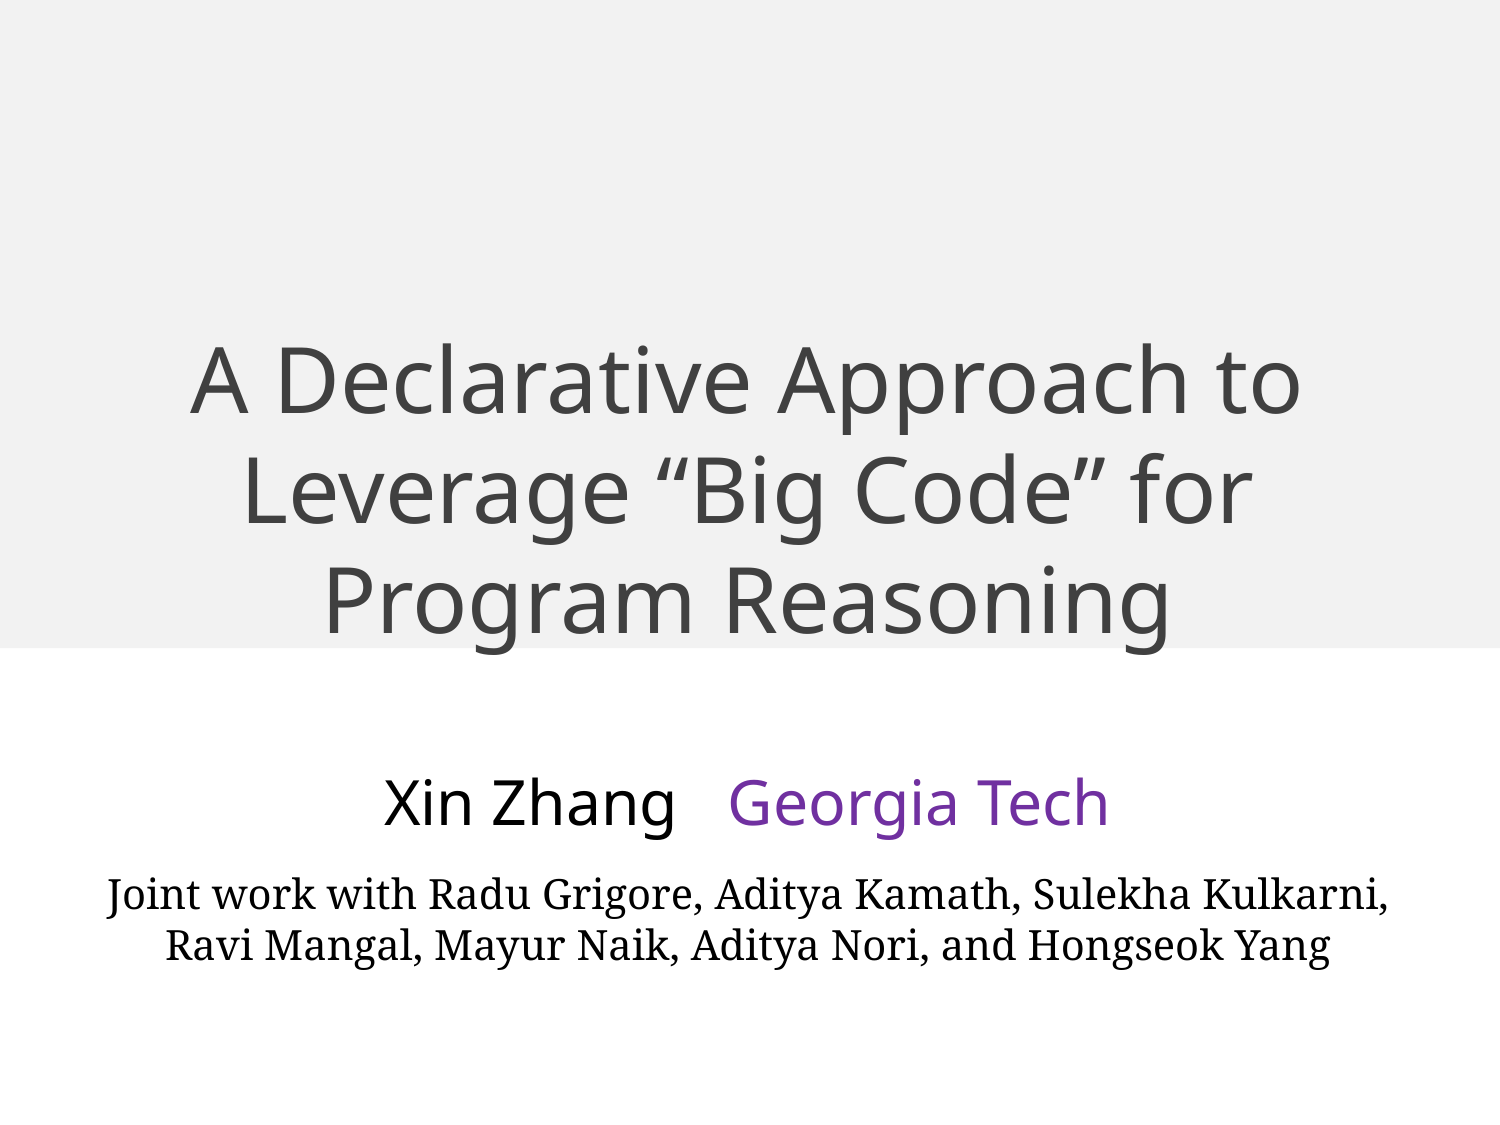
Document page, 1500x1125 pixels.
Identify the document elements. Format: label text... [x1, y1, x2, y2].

title A Declarative Approach to Leverage “Big Code” for Program Reasoning [92, 314, 1404, 526]
text_box Joint work with Radu Grigore, Aditya Kamath, Sulekha Kulkarni, Ravi Mangal, Mayur Naik, Aditya Nori, and Hongseok Yang [92, 860, 1404, 976]
text_box Xin Zhang Georgia Tech [0, 701, 1498, 900]
